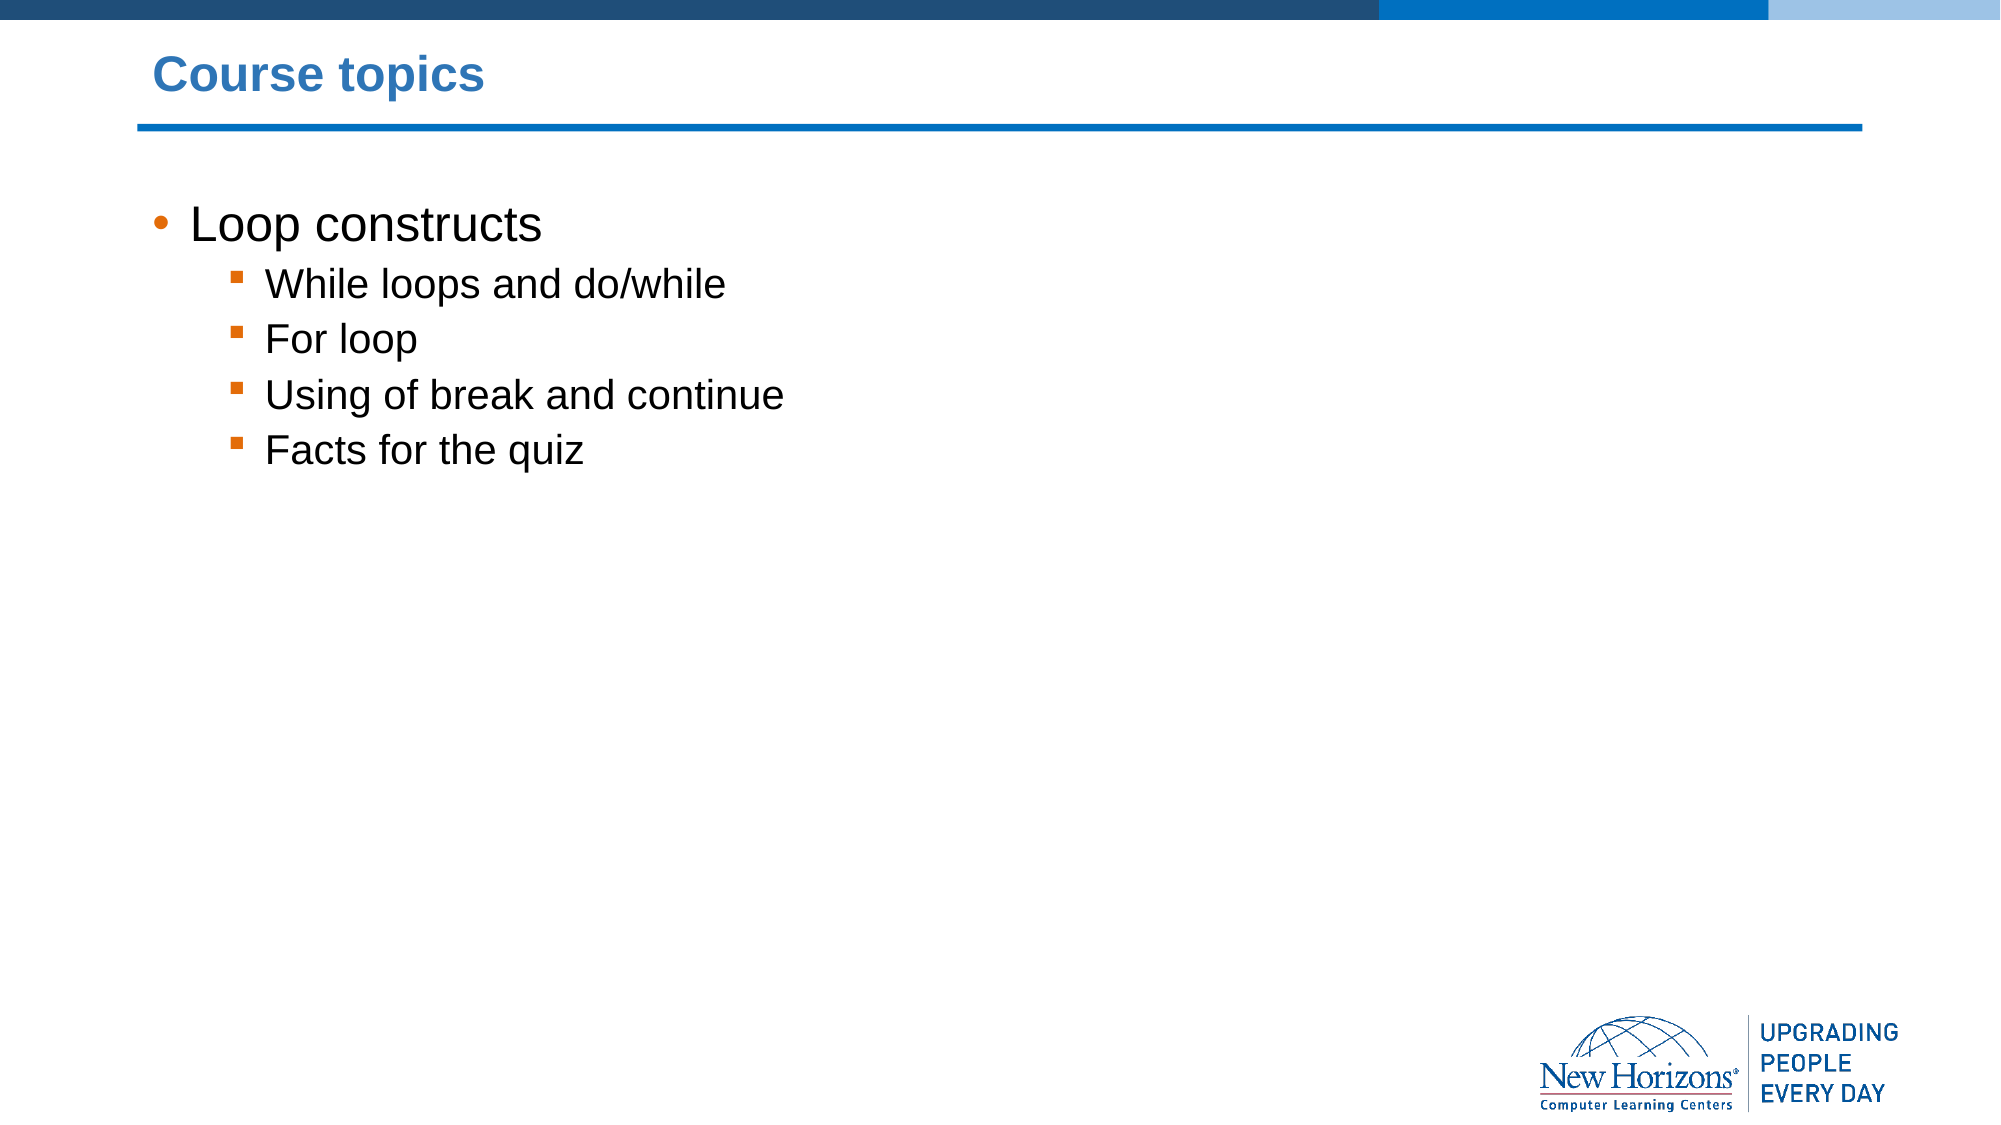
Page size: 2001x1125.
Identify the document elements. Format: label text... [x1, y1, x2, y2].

title Course topics [137, 36, 1863, 115]
picture [1537, 1010, 1904, 1114]
list Loop constructs While loops and do/while For loop Using of break and continue Facts for the quiz [137, 190, 1863, 1013]
